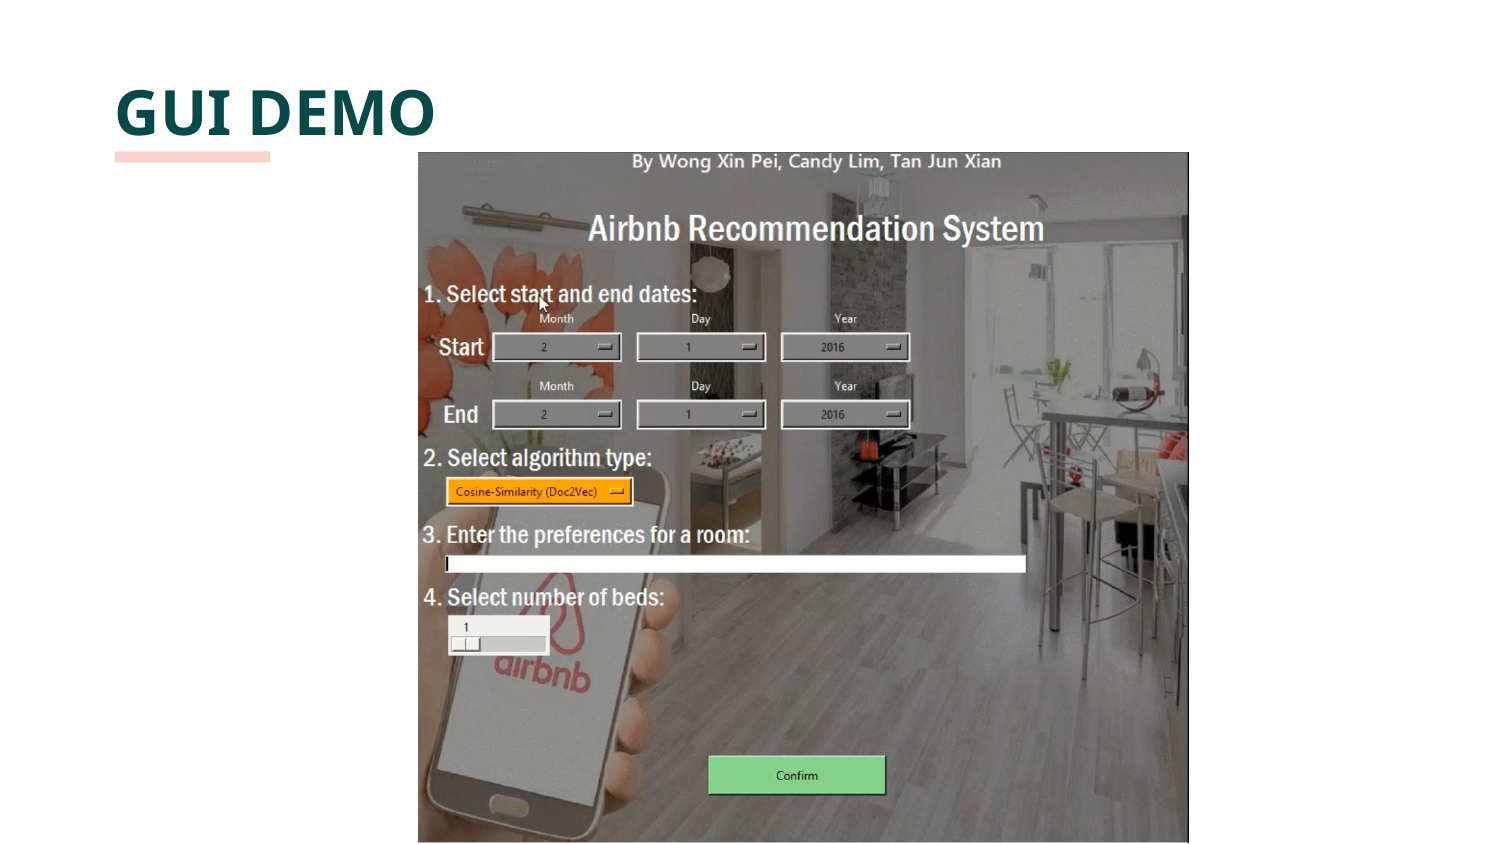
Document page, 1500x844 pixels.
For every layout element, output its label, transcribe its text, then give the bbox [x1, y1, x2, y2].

title GUI DEMO [99, 58, 1498, 153]
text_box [417, 151, 1190, 844]
text_box [114, 151, 270, 163]
